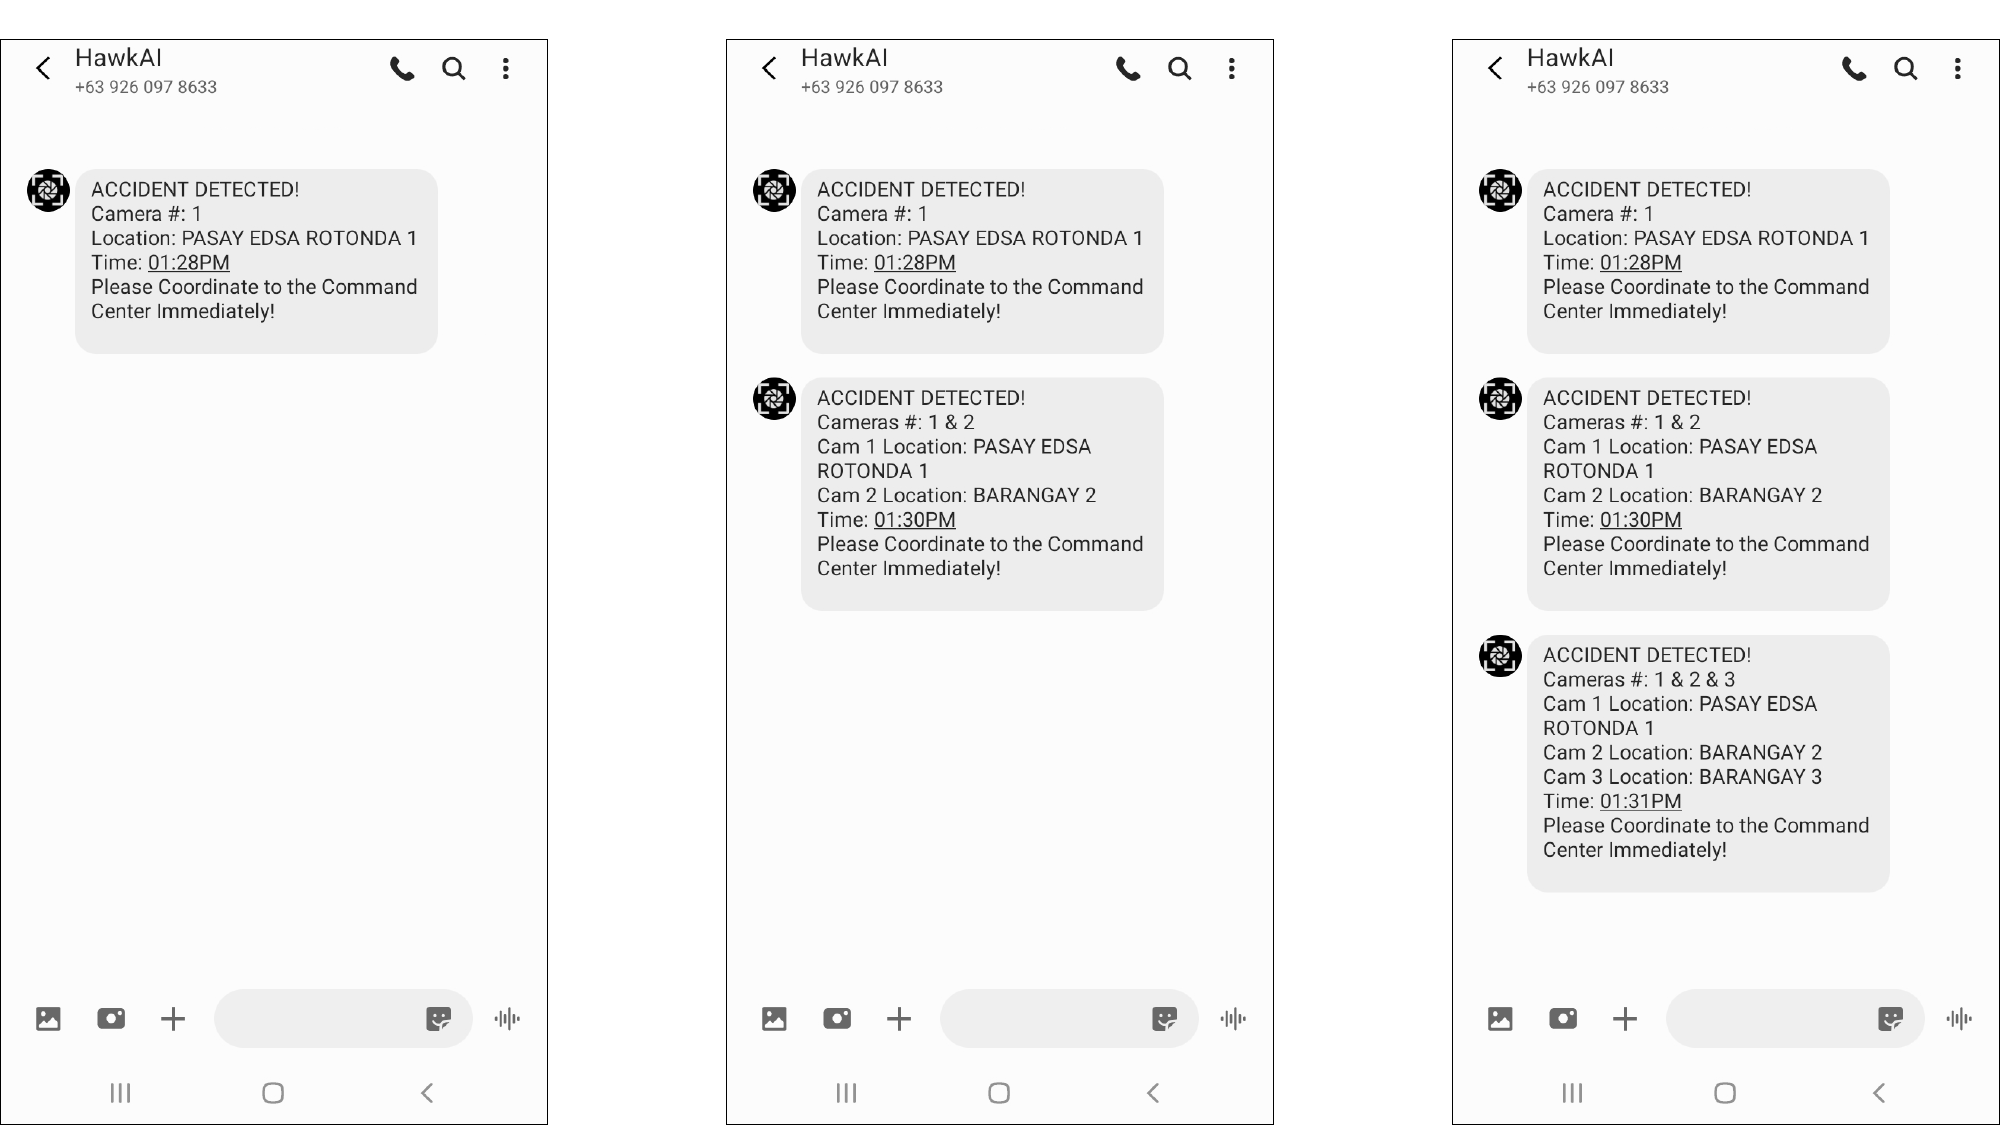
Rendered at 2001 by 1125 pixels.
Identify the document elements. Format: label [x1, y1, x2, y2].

picture [1452, 39, 2000, 1125]
picture [726, 39, 1274, 1125]
picture [0, 39, 548, 1125]
